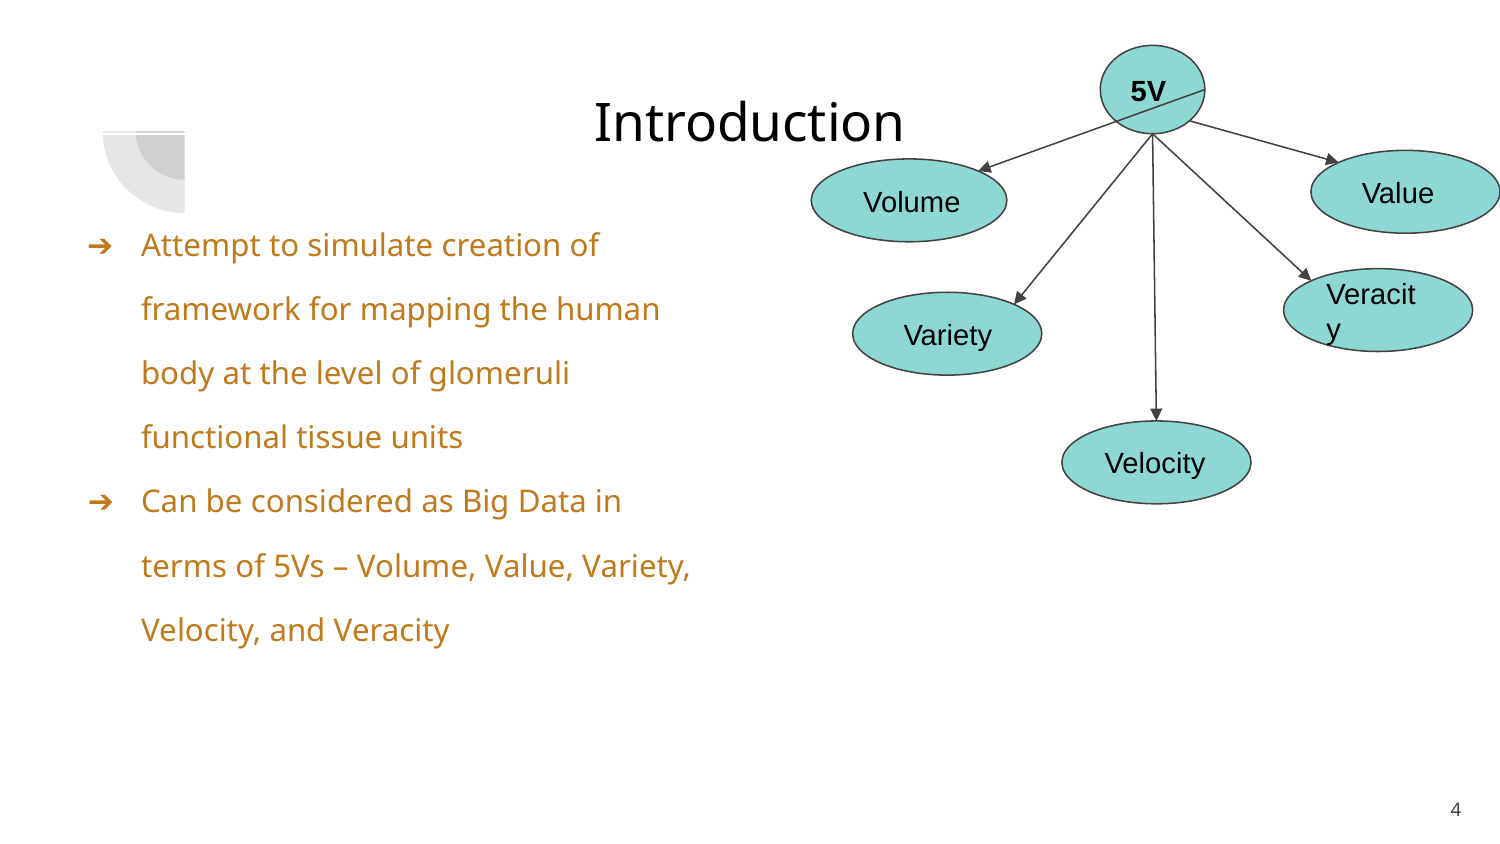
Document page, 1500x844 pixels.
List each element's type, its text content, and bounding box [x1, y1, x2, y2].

text_box Variety [852, 292, 1042, 376]
text_box Value [1316, 154, 1500, 234]
slide_number ‹#› [1386, 777, 1477, 842]
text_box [1152, 287, 1157, 422]
text_box Volume [811, 167, 1007, 242]
text_box Velocity [1061, 420, 1252, 504]
text_box 5V [1104, 45, 1201, 72]
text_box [977, 120, 1116, 172]
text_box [1189, 120, 1339, 163]
text_box Veracity [1283, 268, 1473, 352]
text_box Introduction [51, 72, 1449, 167]
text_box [1013, 133, 1149, 305]
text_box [1152, 133, 1312, 281]
list Attempt to simulate creation of framework for mapping the human body at the level of glomeruli functional tissue units Can be considered as Big Data in terms of 5Vs – Volume, Value, Variety, Velocity, and Veracity [50, 133, 733, 695]
